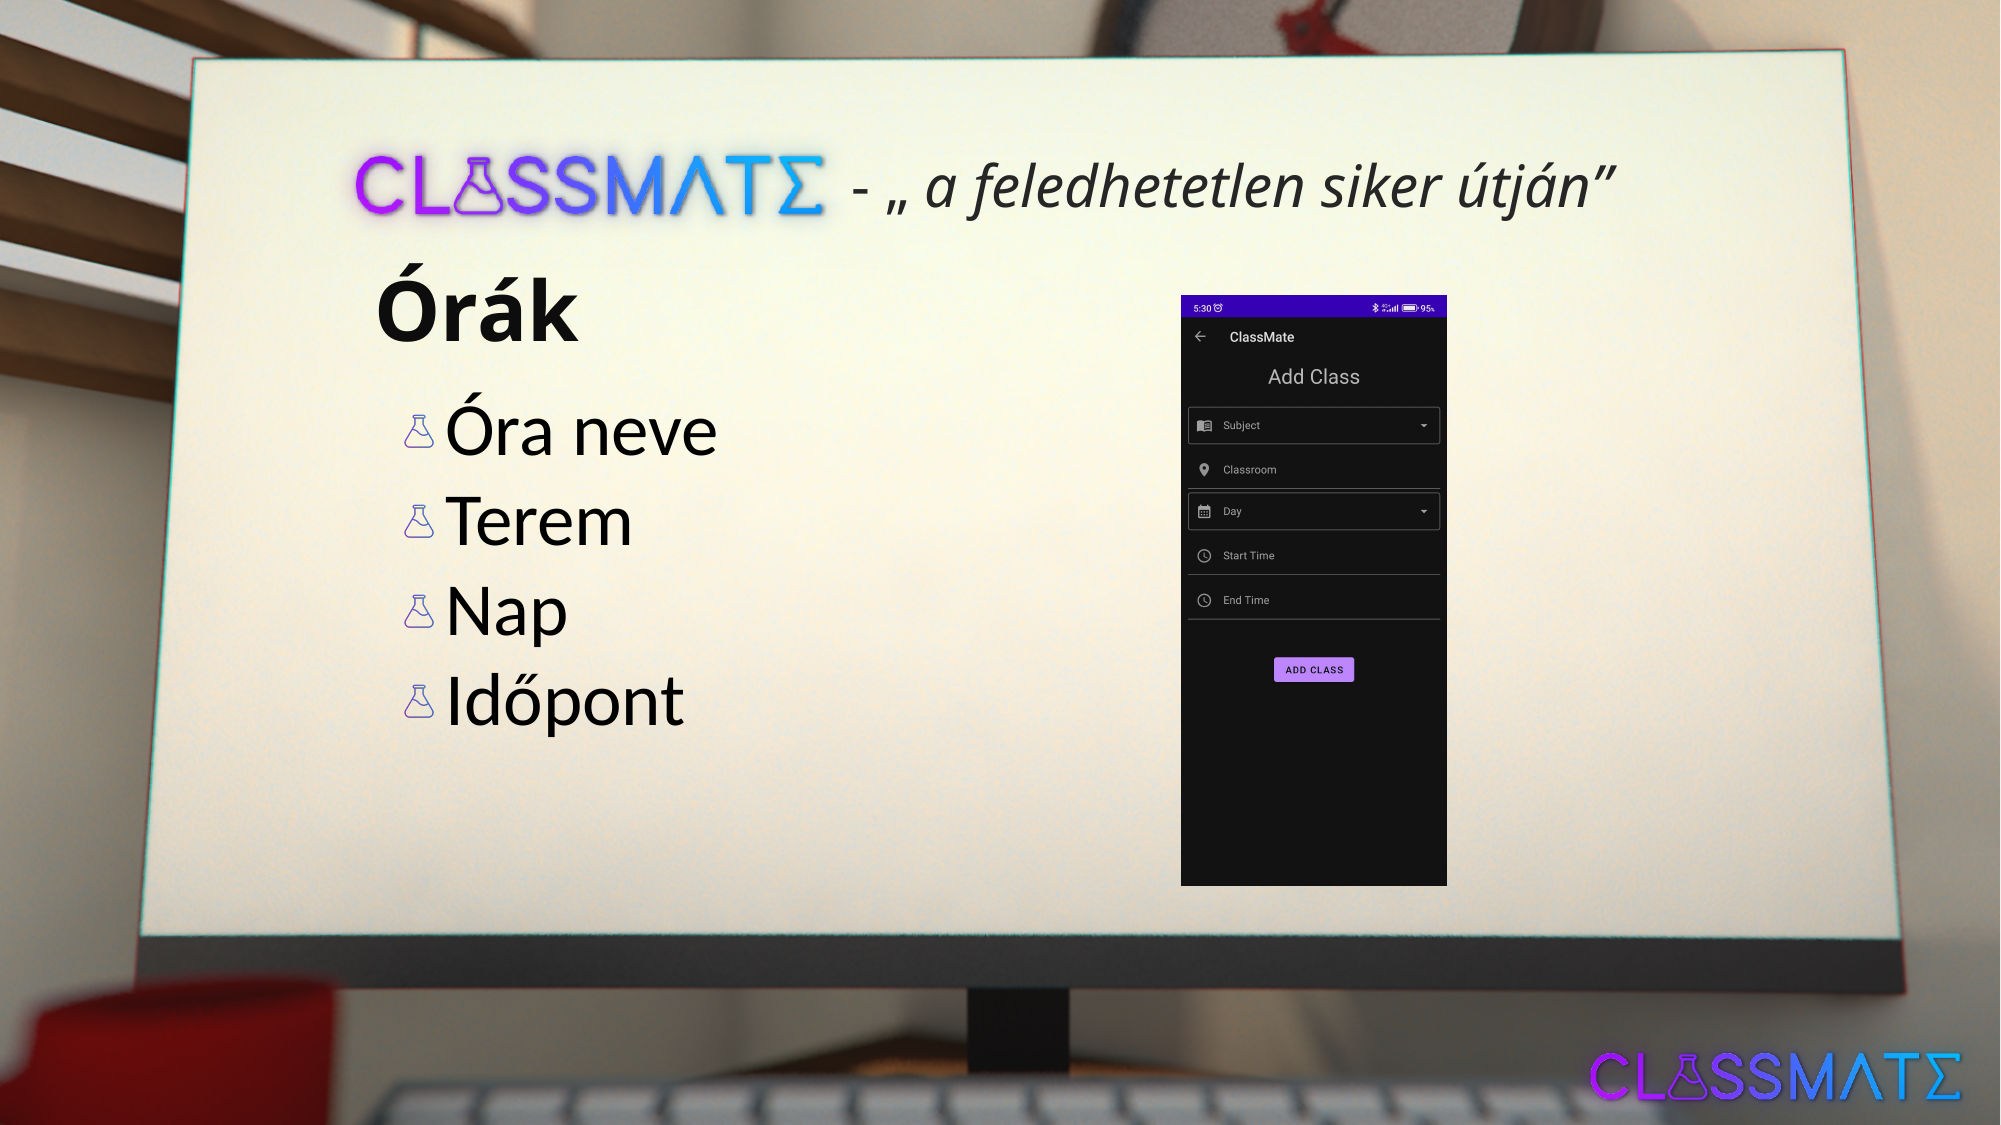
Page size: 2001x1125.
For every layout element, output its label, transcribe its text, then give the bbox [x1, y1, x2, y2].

text_box Óra neve Terem Nap Időpont [378, 373, 1134, 748]
text_box Órák [359, 262, 1849, 1115]
picture [0, 0, 2001, 1125]
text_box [282, 99, 1785, 270]
